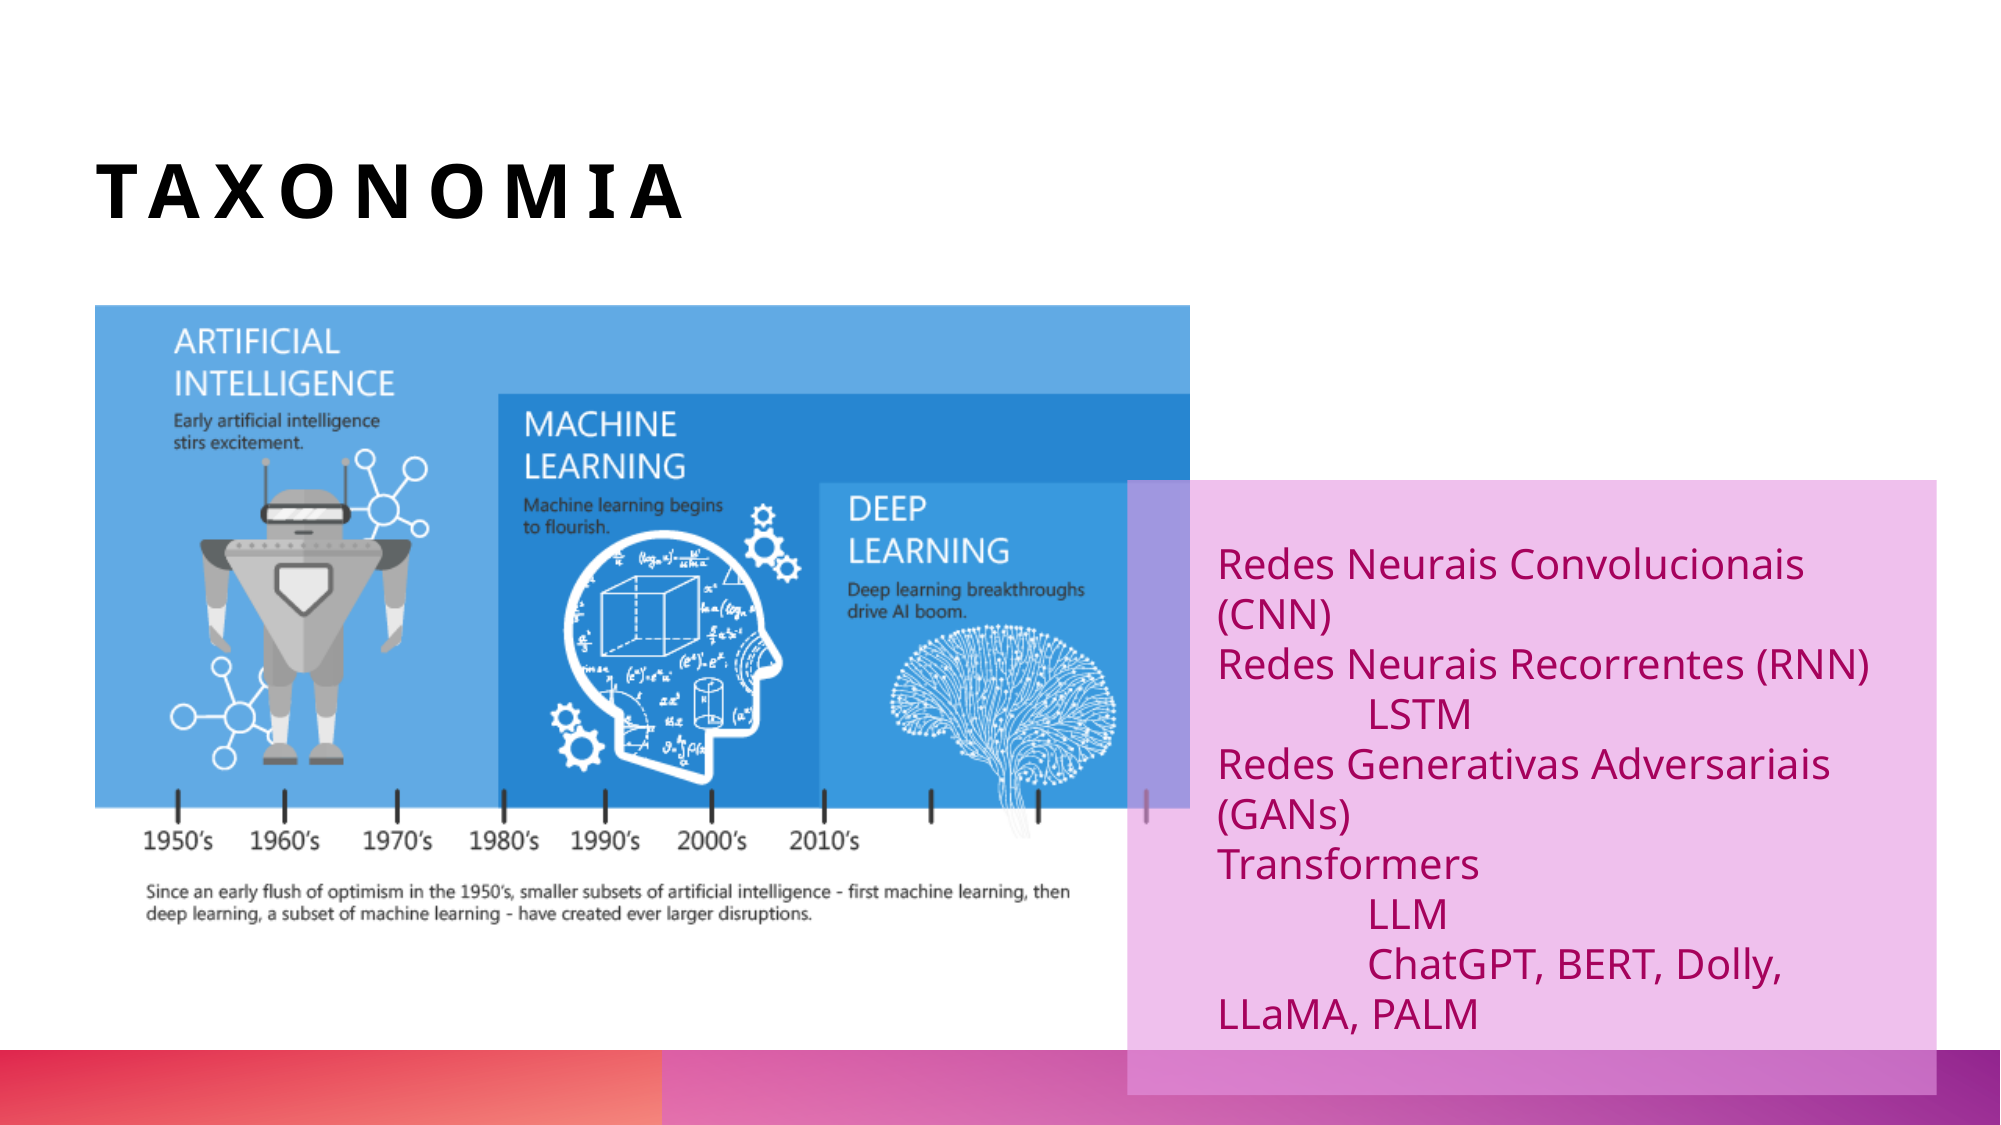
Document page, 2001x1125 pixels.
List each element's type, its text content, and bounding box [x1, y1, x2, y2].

text_box Redes Neurais Convolucionais (CNN) Redes Neurais Recorrentes (RNN) LSTM Redes Generativas Adversariais (GANs) Transformers LLM ChatGPT, BERT, Dolly, LLaMA, PALM [1127, 480, 1937, 1096]
picture [95, 305, 1190, 931]
text_box taxonomia [95, 30, 1865, 234]
